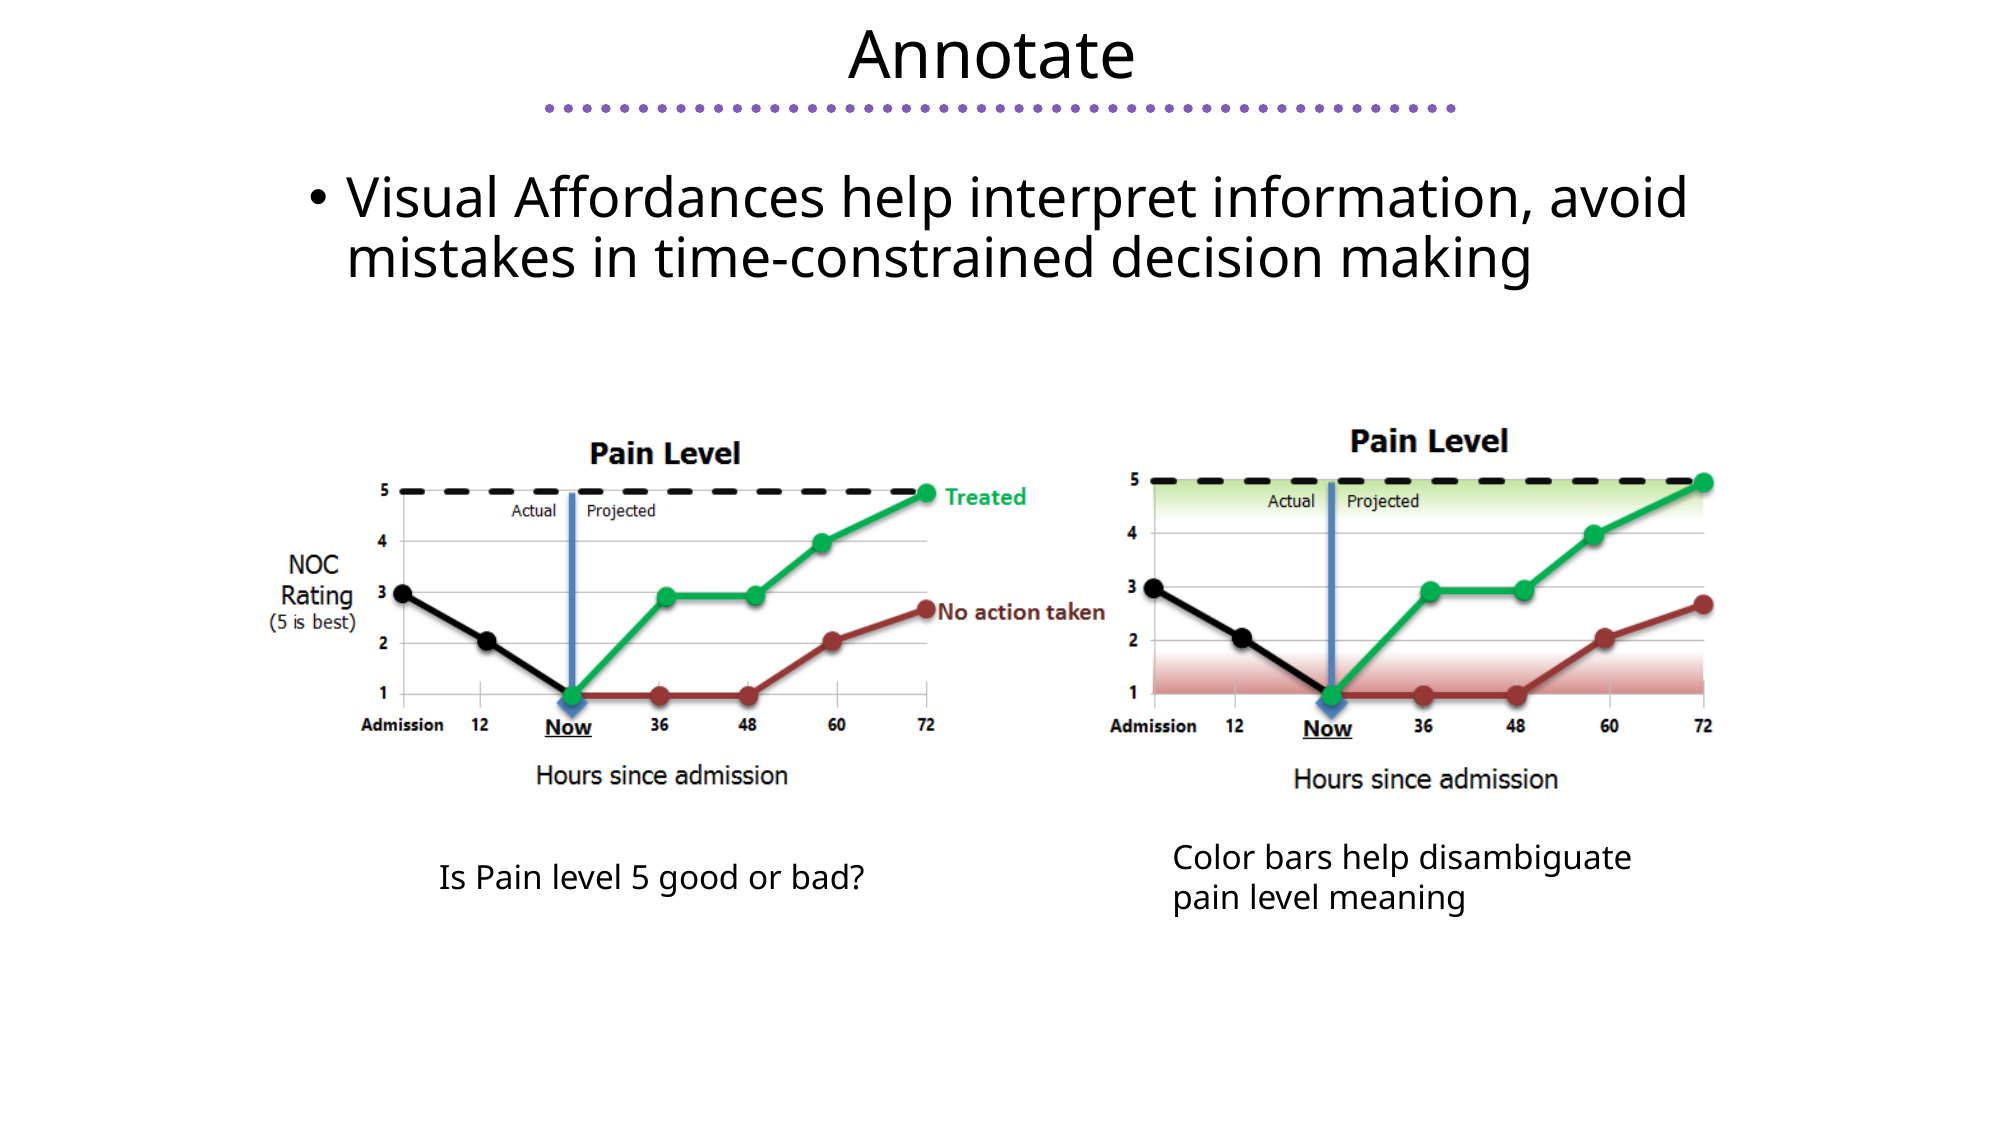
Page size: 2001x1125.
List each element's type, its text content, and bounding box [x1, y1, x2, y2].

title Annotate [137, 5, 1849, 109]
text_box Is Pain level 5 good or bad? [378, 849, 926, 904]
list Visual Affordances help interpret information, avoid mistakes in time-constrained decision making [293, 162, 1716, 300]
picture [249, 388, 1716, 833]
text_box Color bars help disambiguate pain level meaning [1157, 833, 1705, 924]
